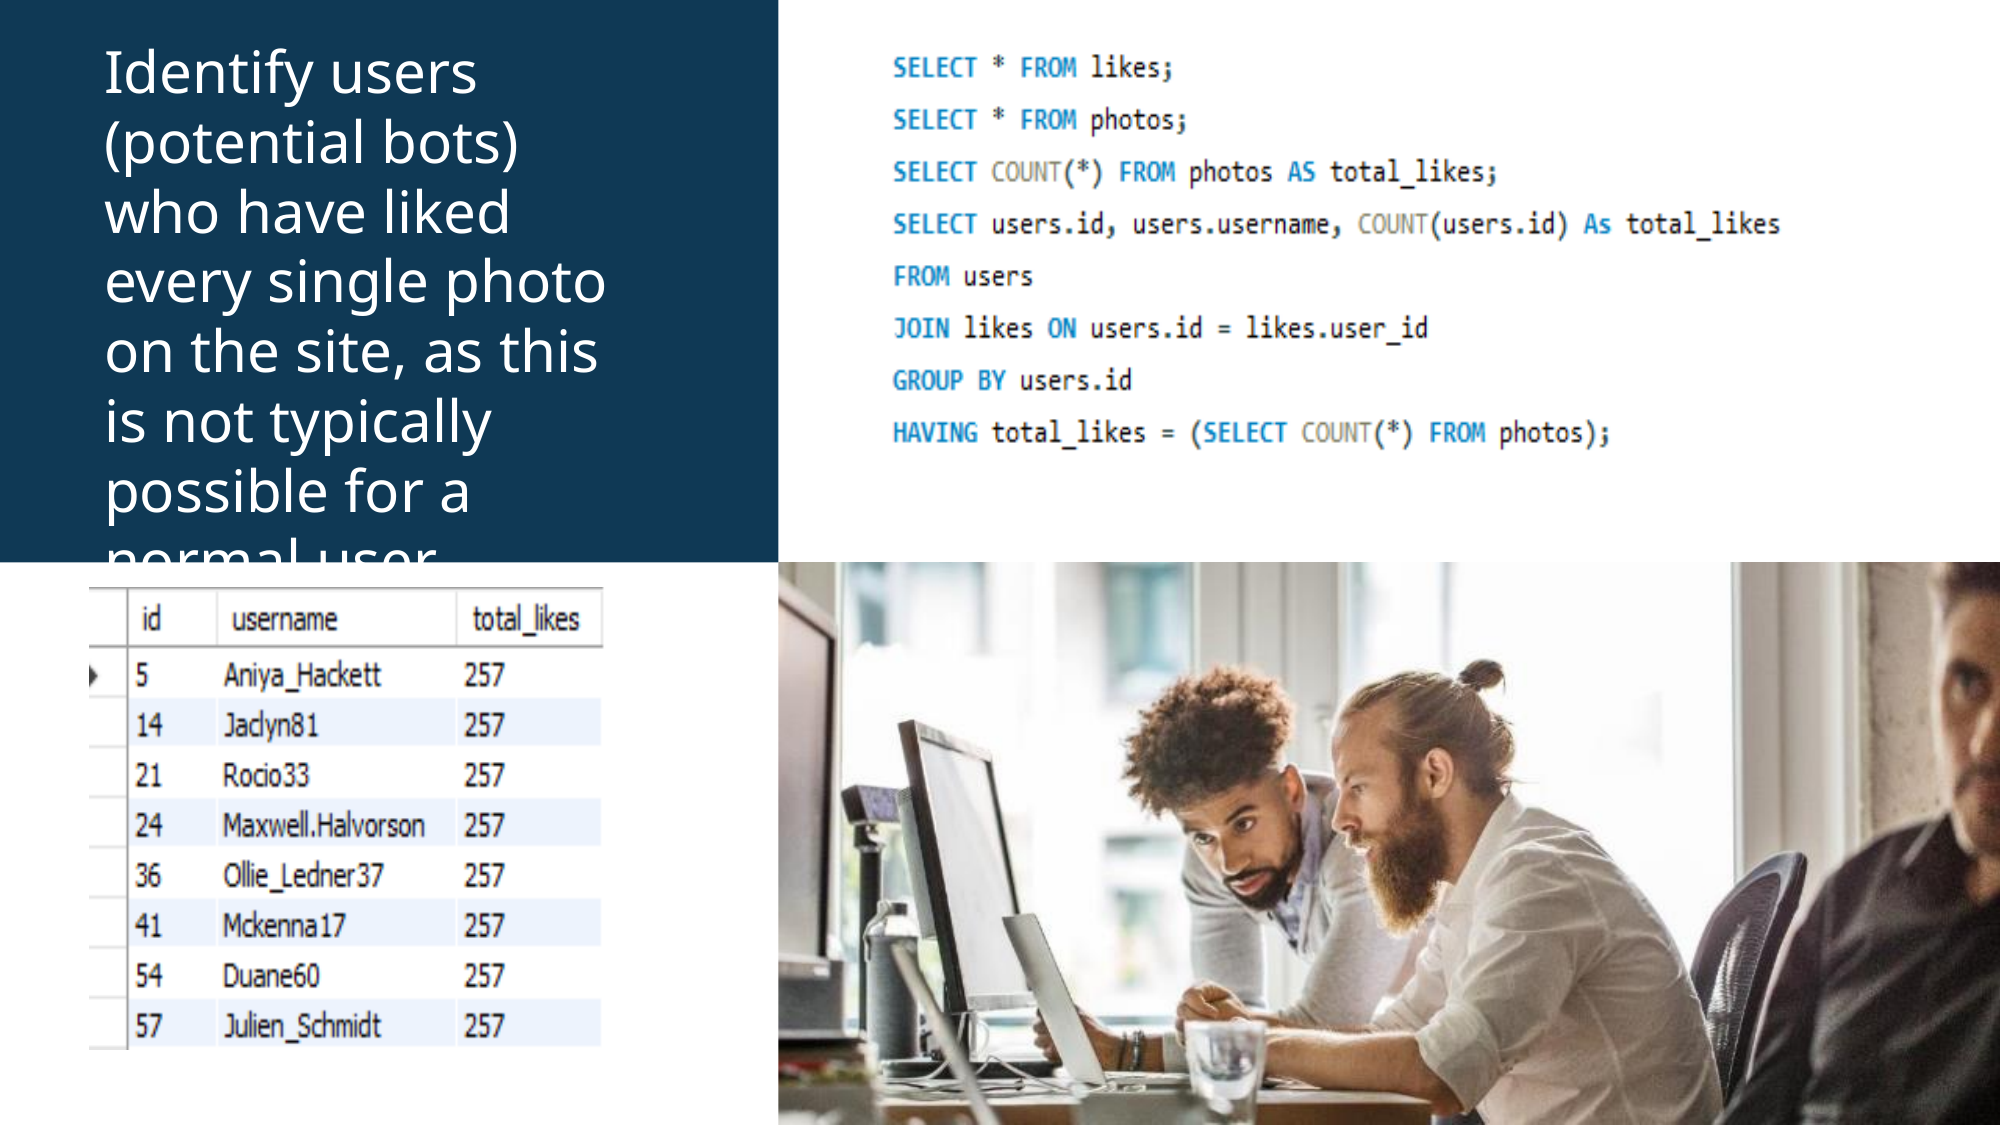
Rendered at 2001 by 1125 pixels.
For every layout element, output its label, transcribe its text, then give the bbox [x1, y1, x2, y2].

picture [778, 562, 2000, 1125]
picture [89, 587, 644, 1050]
text_box Identify users (potential bots) who have liked every single photo on the site, as this is not typically possible for a normal user. [89, 27, 644, 587]
picture [851, 48, 1856, 490]
